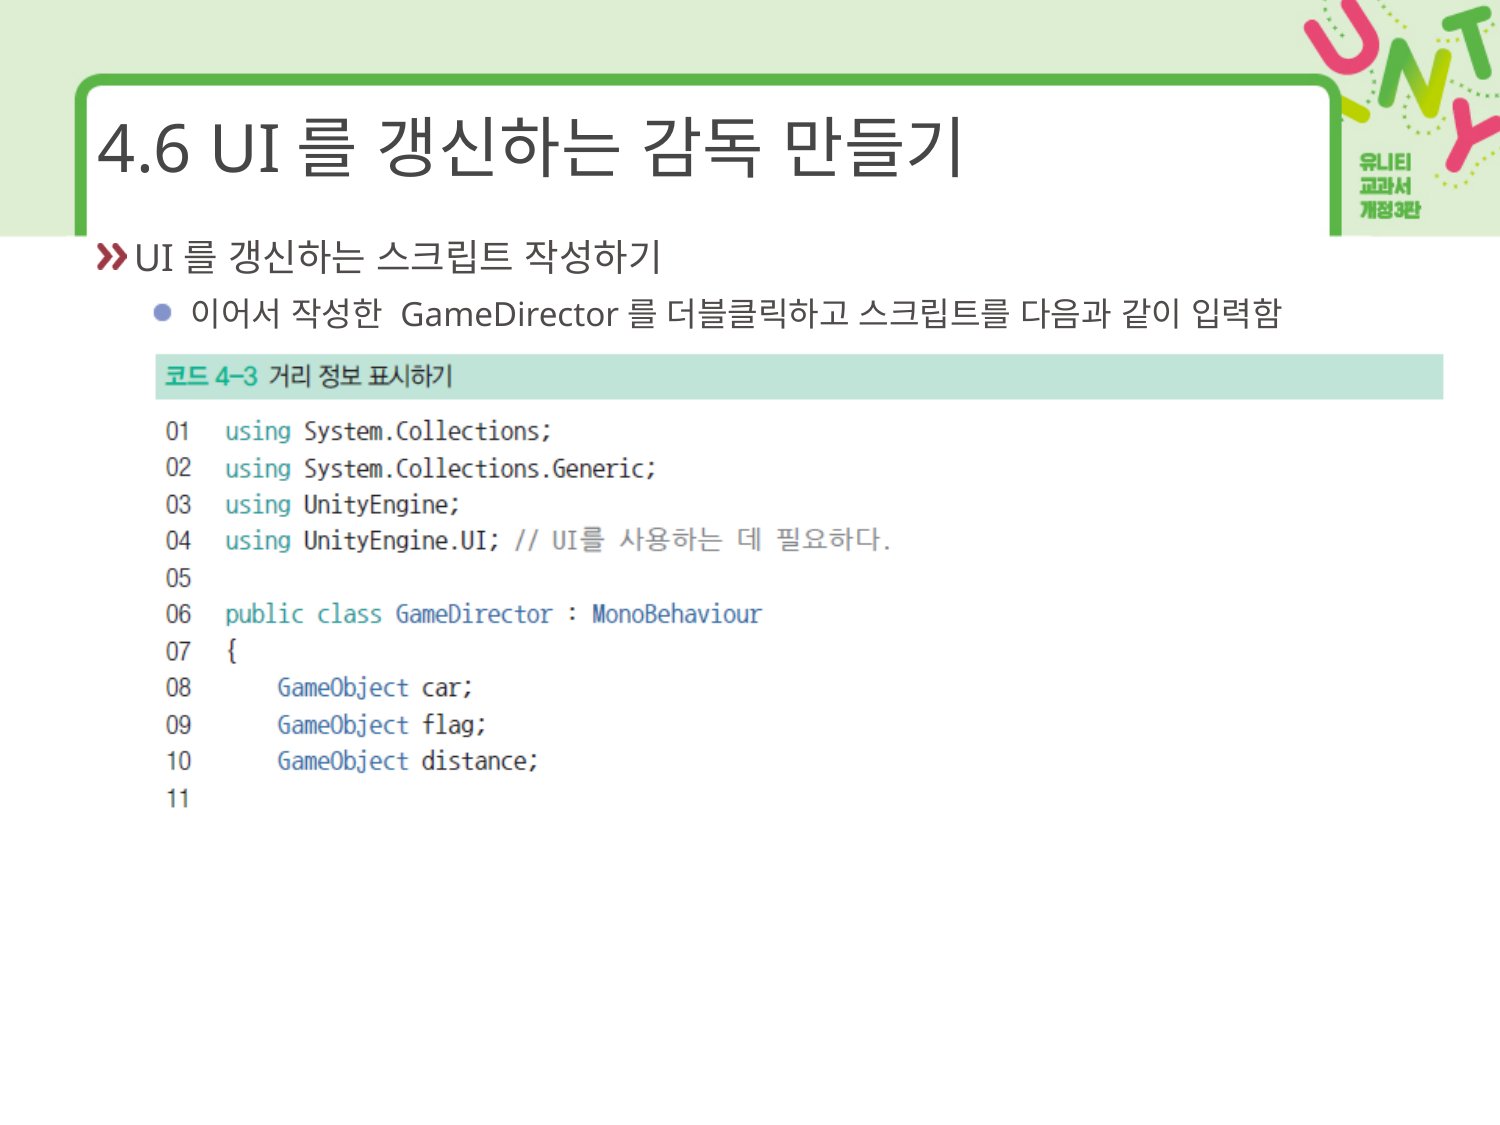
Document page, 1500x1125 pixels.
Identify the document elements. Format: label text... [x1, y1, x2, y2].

title 4.6 UI를 갱신하는 감독 만들기 [82, 61, 1413, 193]
picture [0, 0, 1500, 1125]
list UI를 갱신하는 스크립트 작성하기 이어서 작성한 GameDirector를 더블클릭하고 스크립트를 다음과 같이 입력함 [81, 222, 1412, 1037]
